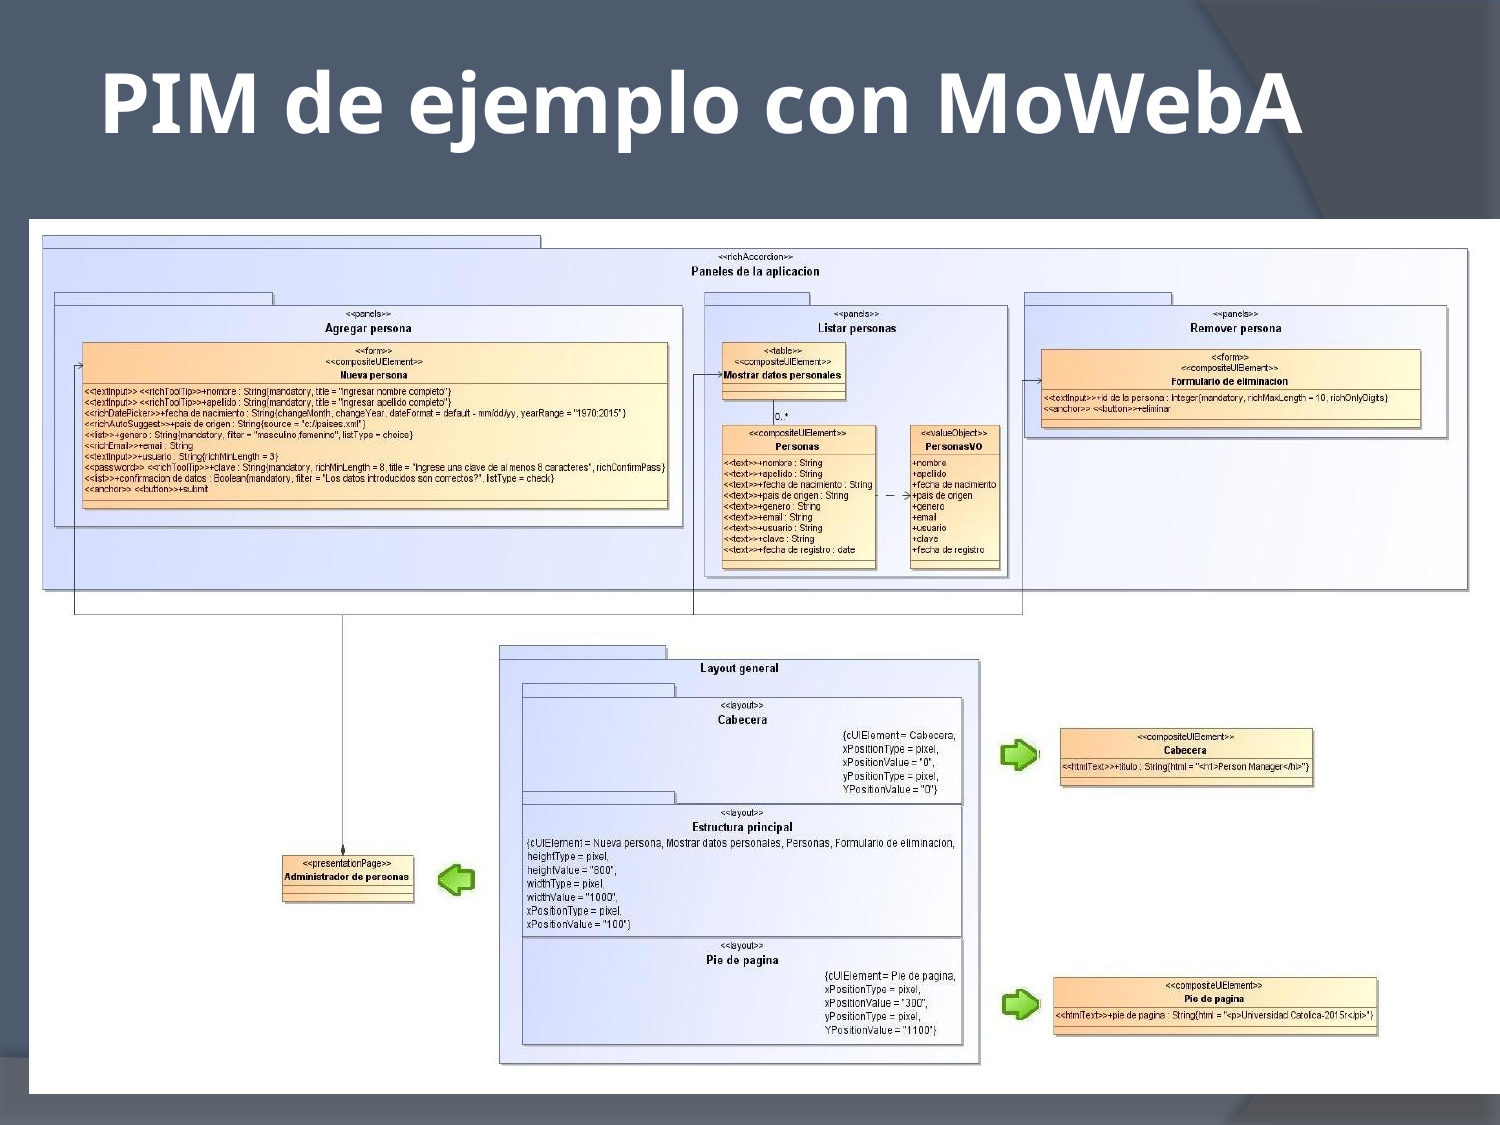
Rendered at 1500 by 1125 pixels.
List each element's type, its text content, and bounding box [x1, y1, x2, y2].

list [29, 219, 1500, 1095]
title PIM de ejemplo con MoWebA [88, 66, 1314, 209]
